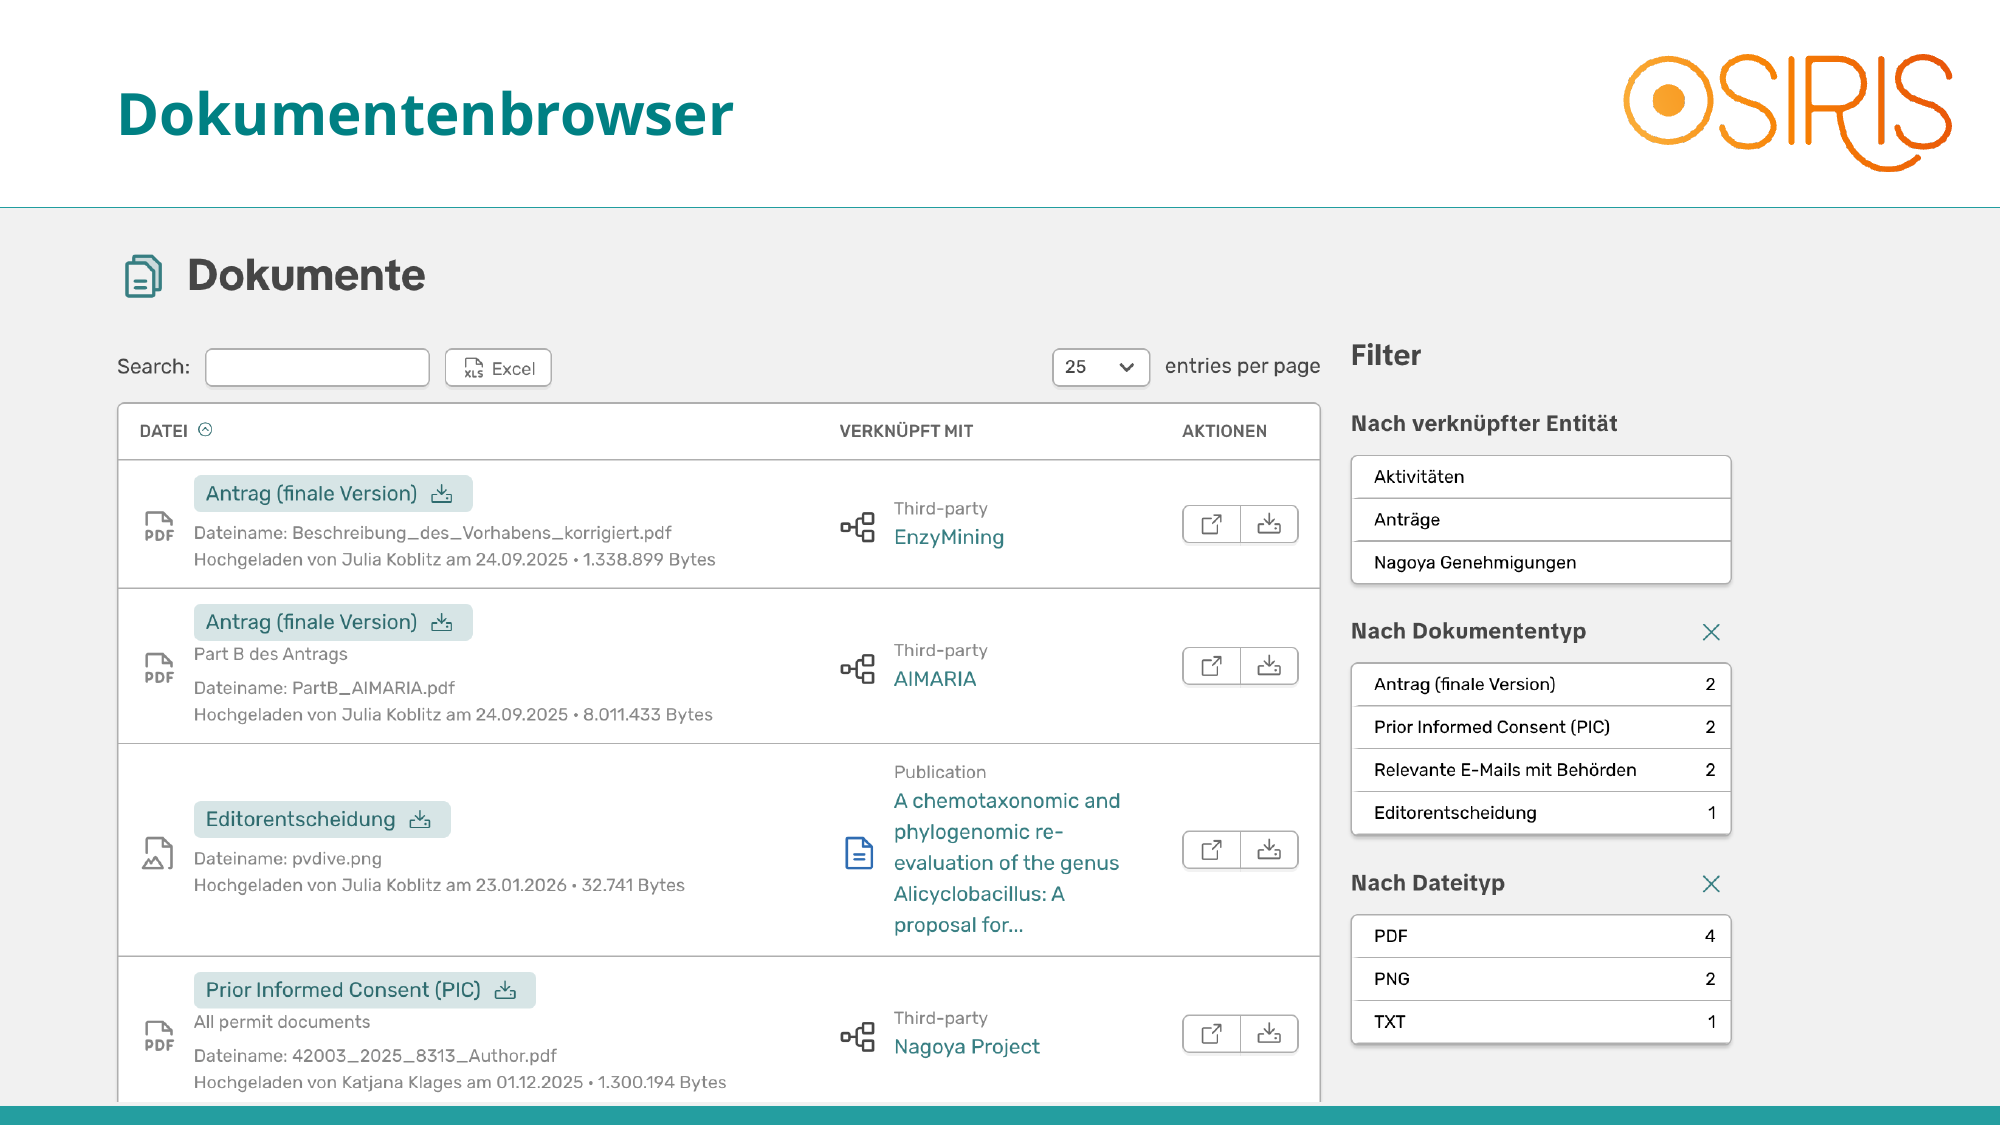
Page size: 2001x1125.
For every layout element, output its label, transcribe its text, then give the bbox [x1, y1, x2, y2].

picture [1853, 54, 1953, 172]
title Dokumentenbrowser [102, 40, 1853, 185]
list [101, 229, 1745, 1103]
